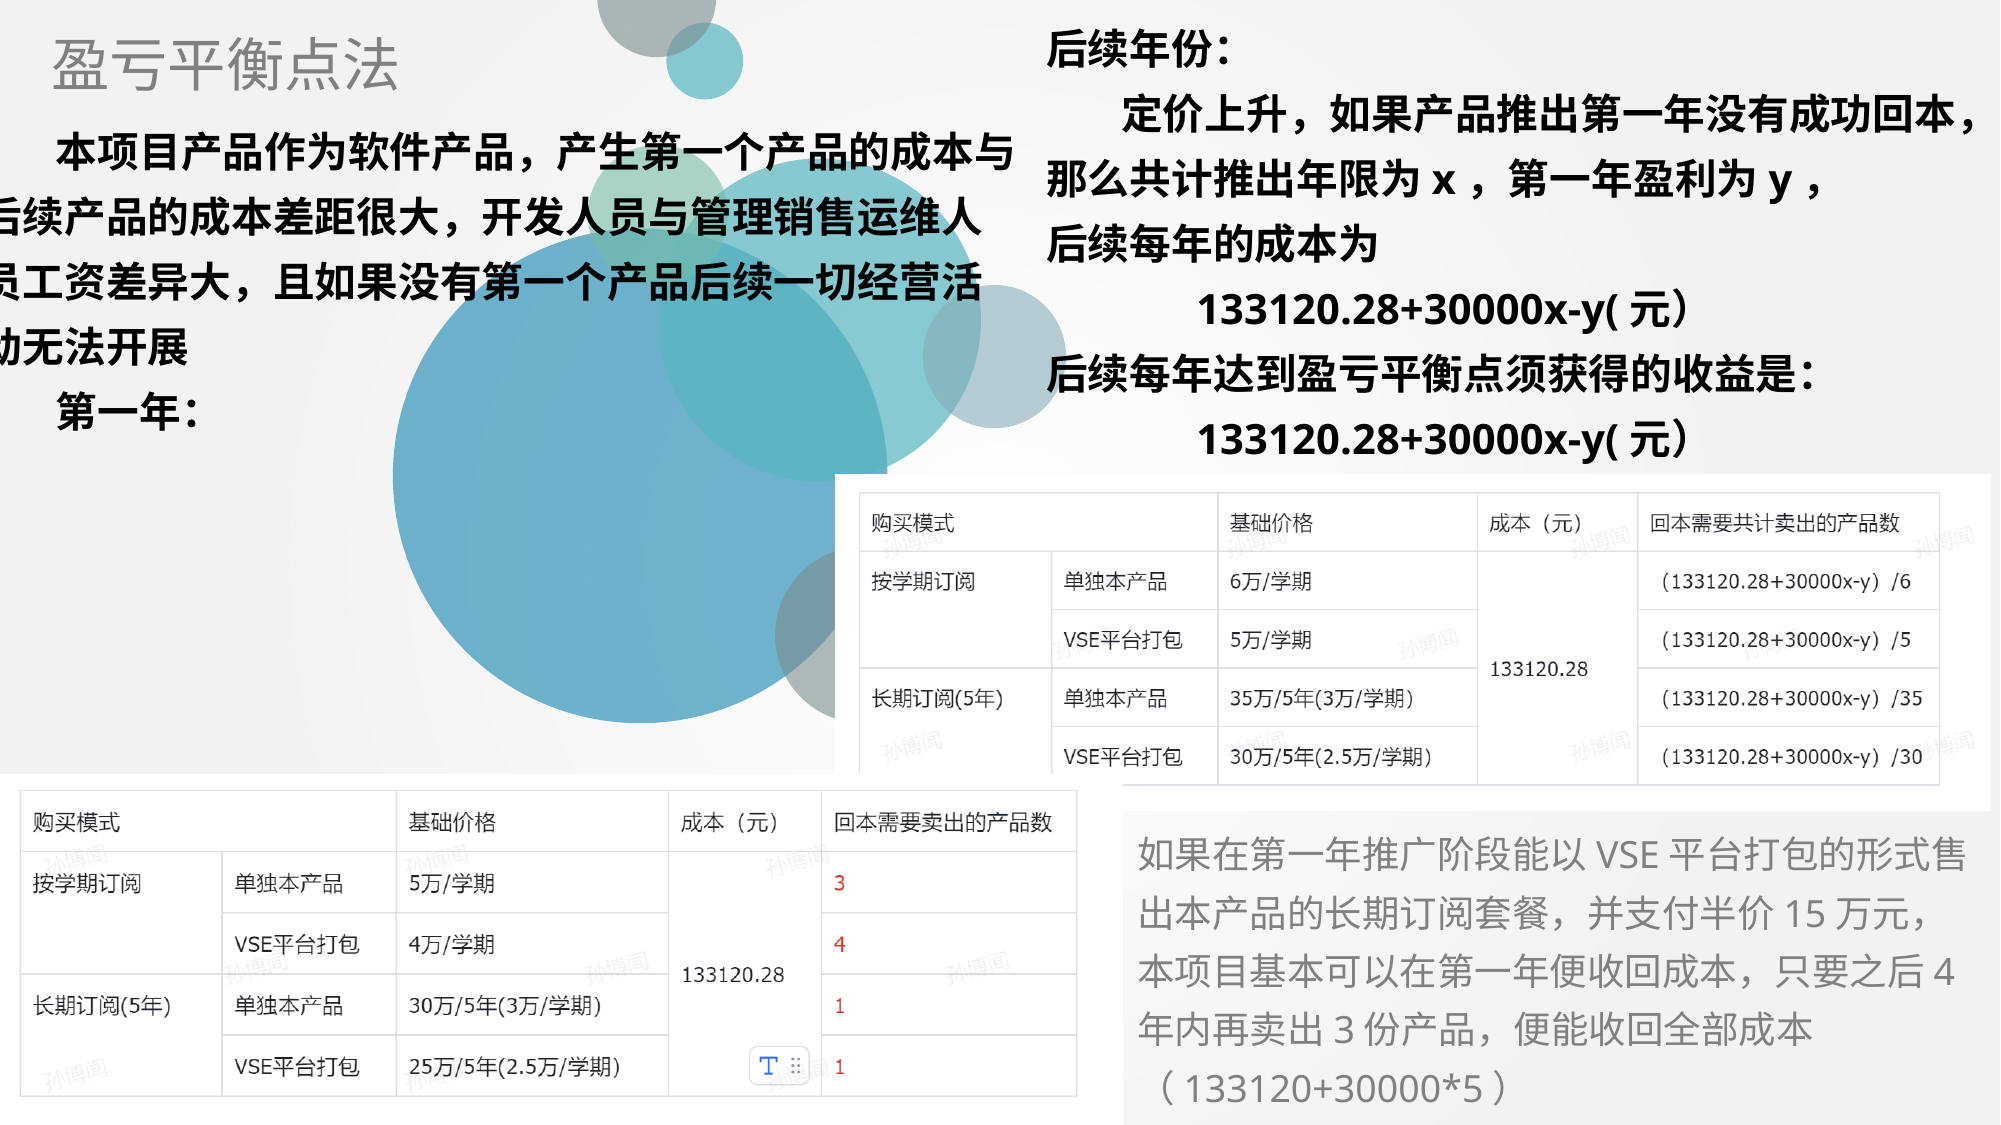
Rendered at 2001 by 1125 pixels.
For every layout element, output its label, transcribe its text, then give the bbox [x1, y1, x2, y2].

text_box 后续年份： 定价上升，如果产品推出第一年没有成功回本，那么共计推出年限为x，第一年盈利为y， 后续每年的成本为 133120.28+30000x-y(元） 后续每年达到盈亏平衡点须获得的收益是： 133120.28+30000x-y(元） [1031, 0, 1974, 470]
picture [0, 474, 1991, 1125]
text_box 盈亏平衡点法 [36, 0, 511, 103]
text_box 本项目产品作为软件产品，产生第一个产品的成本与后续产品的成本差距很大，开发人员与管理销售运维人员工资差异大，且如果没有第一个产品后续一切经营活动无法开展 第一年： [0, 103, 1031, 444]
text_box 如果在第一年推广阶段能以VSE平台打包的形式售出本产品的长期订阅套餐，并支付半价15万元，本项目基本可以在第一年便收回成本，只要之后4年内再卖出3份产品，便能收回全部成本（133120+30000*5） [1123, 811, 1991, 1118]
